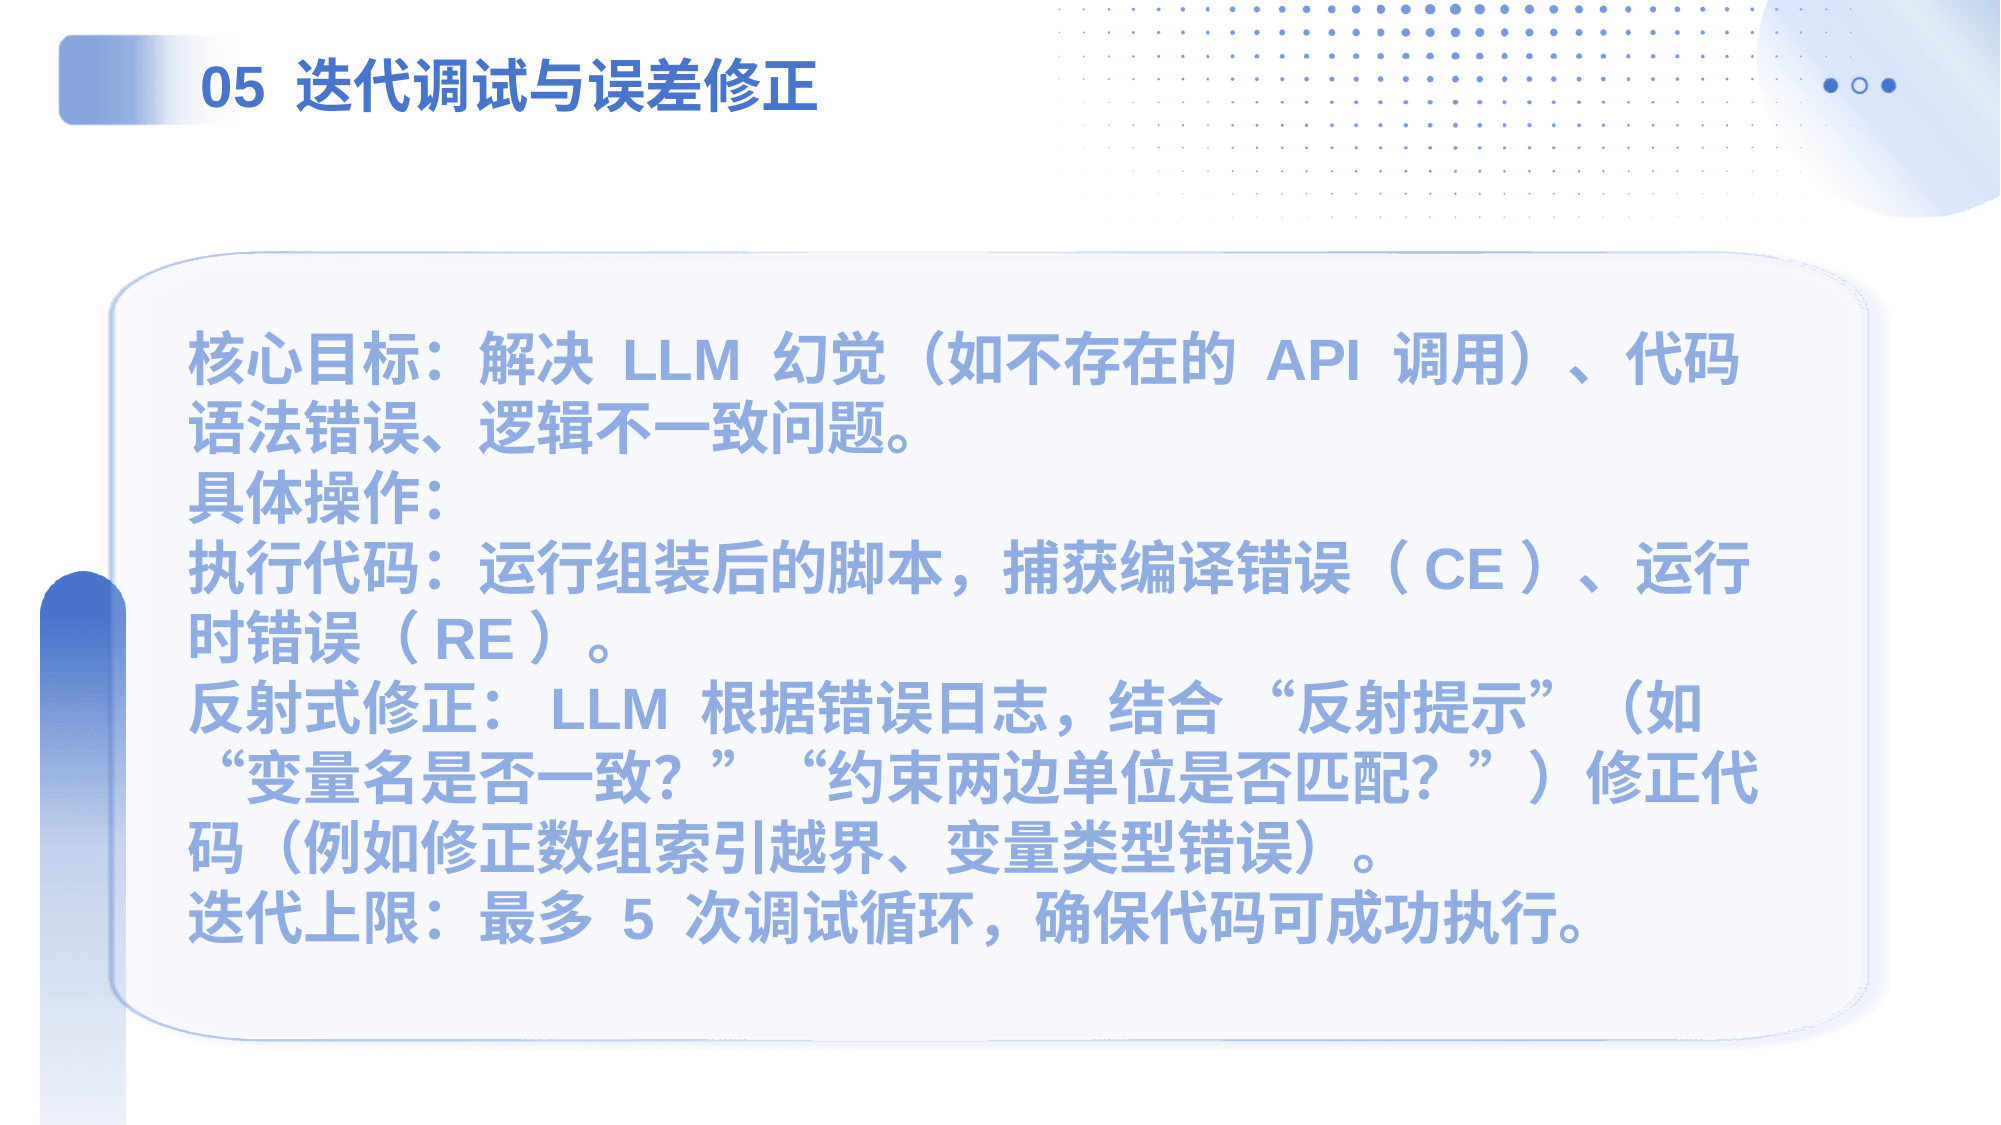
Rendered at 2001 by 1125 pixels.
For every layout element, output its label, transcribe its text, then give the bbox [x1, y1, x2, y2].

text_box 05 迭代调试与误差修正 [185, 32, 915, 135]
picture [40, 0, 2000, 1125]
picture [58, 34, 235, 126]
